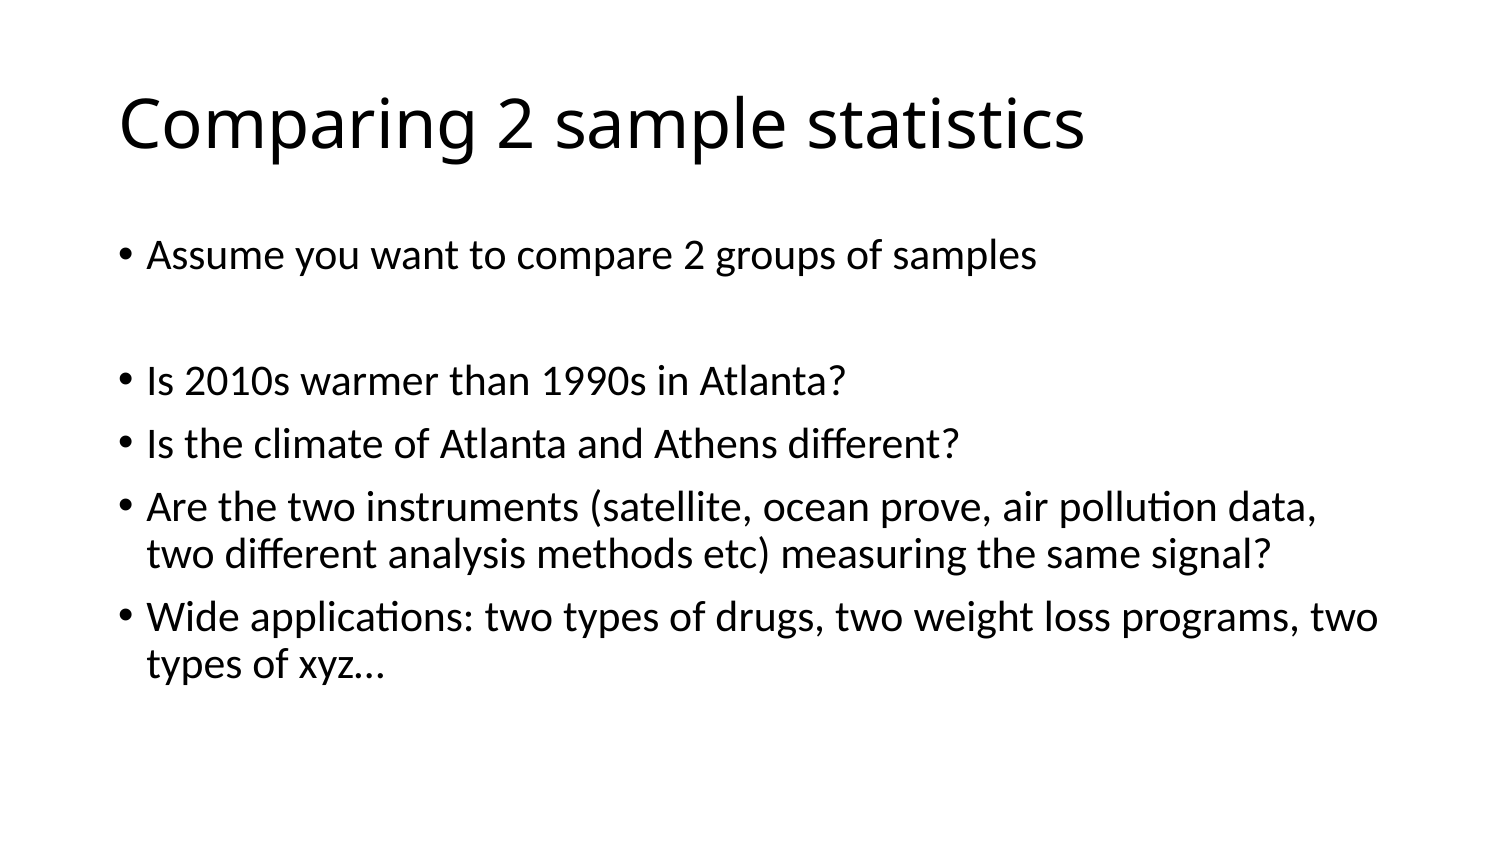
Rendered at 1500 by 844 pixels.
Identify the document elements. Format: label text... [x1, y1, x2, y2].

list Assume you want to compare 2 groups of samples Is 2010s warmer than 1990s in Atlanta? Is the climate of Atlanta and Athens different? Are the two instruments (satellite, ocean prove, air pollution data, two different analysis methods etc) measuring the same signal? Wide applications: two types of drugs, two weight loss programs, two types of xyz… [103, 224, 1397, 760]
title Comparing 2 sample statistics [103, 44, 1397, 208]
